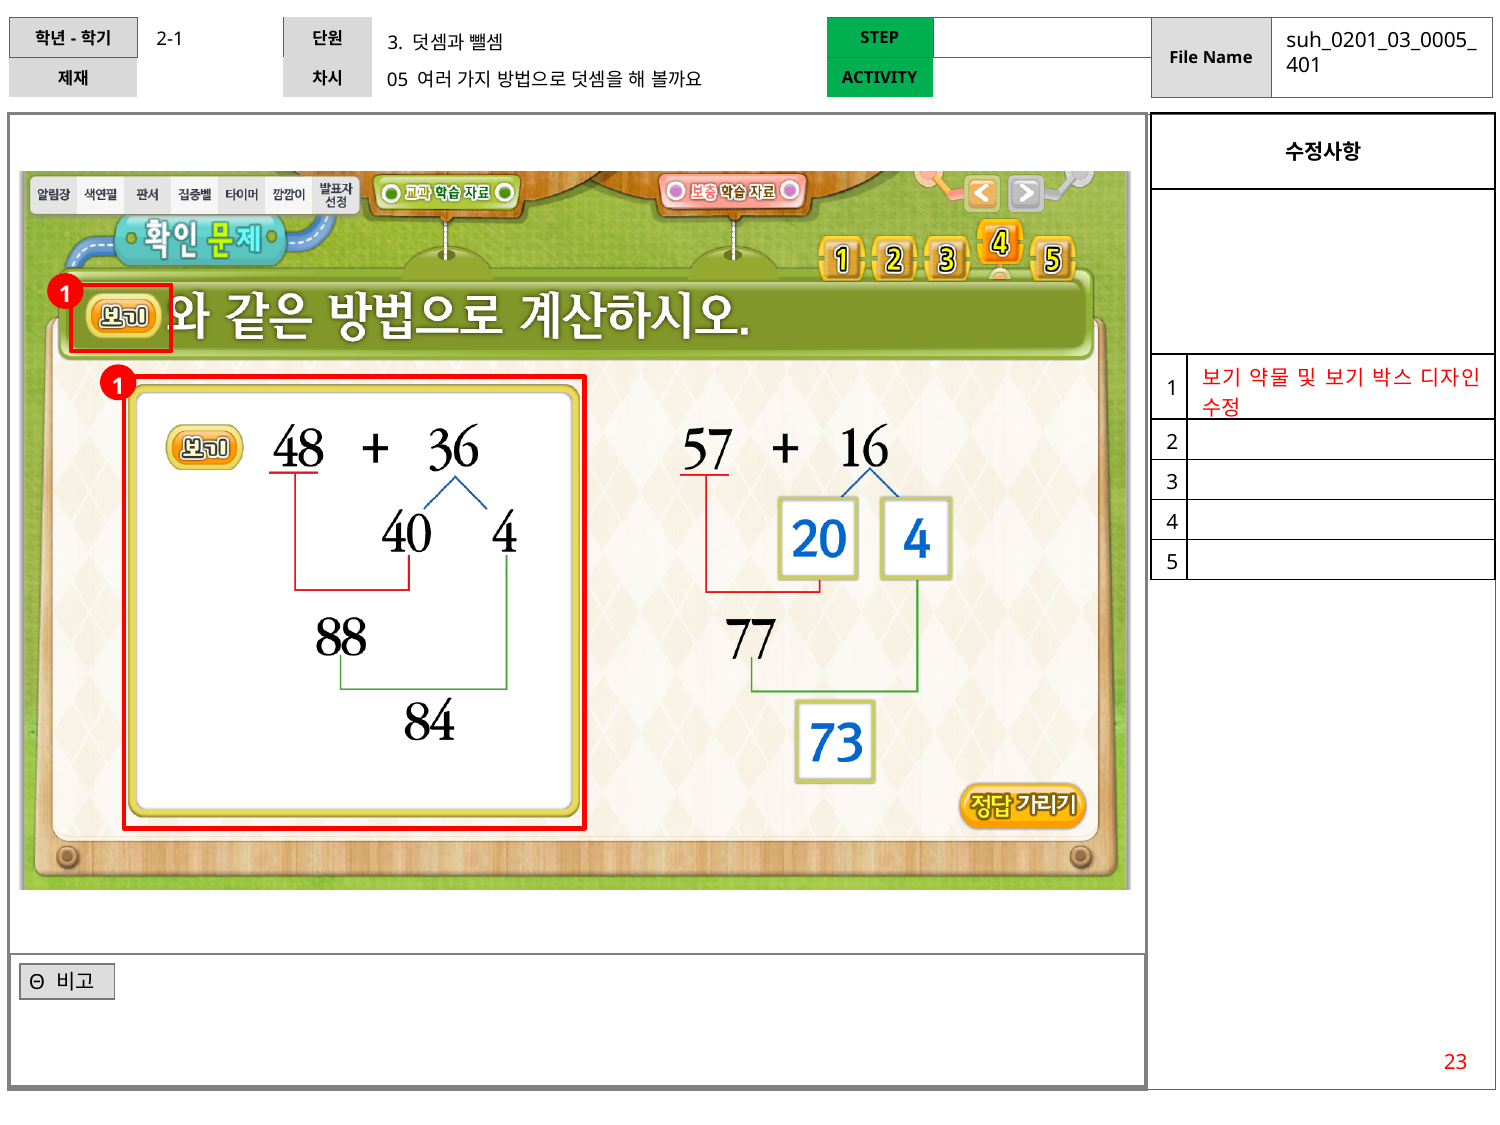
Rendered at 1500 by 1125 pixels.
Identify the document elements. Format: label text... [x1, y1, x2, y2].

picture [18, 170, 1131, 891]
text_box 05 여러 가지 방법으로 덧셈을 해 볼까요 [372, 60, 821, 96]
table_cell 2 [1152, 420, 1186, 459]
table_header 수정사항 [1152, 114, 1494, 188]
table_cell 1 [1152, 355, 1186, 418]
table_cell 5 [1152, 540, 1186, 579]
table_cell 3 [1152, 460, 1186, 499]
text_box 3. 덧셈과 뺄셈 [372, 23, 828, 48]
table_cell [1188, 460, 1494, 499]
table_cell [1188, 500, 1494, 539]
table_cell 보기 약물 및 보기 박스 디자인 수정 [1188, 355, 1494, 418]
text_box suh_0201_03_0005_401 [1271, 18, 1500, 84]
table_cell 4 [1152, 500, 1186, 539]
table_cell [1152, 190, 1494, 353]
table_cell [1188, 540, 1494, 579]
text_box 2-1 [141, 18, 284, 55]
table_cell [1188, 420, 1494, 459]
